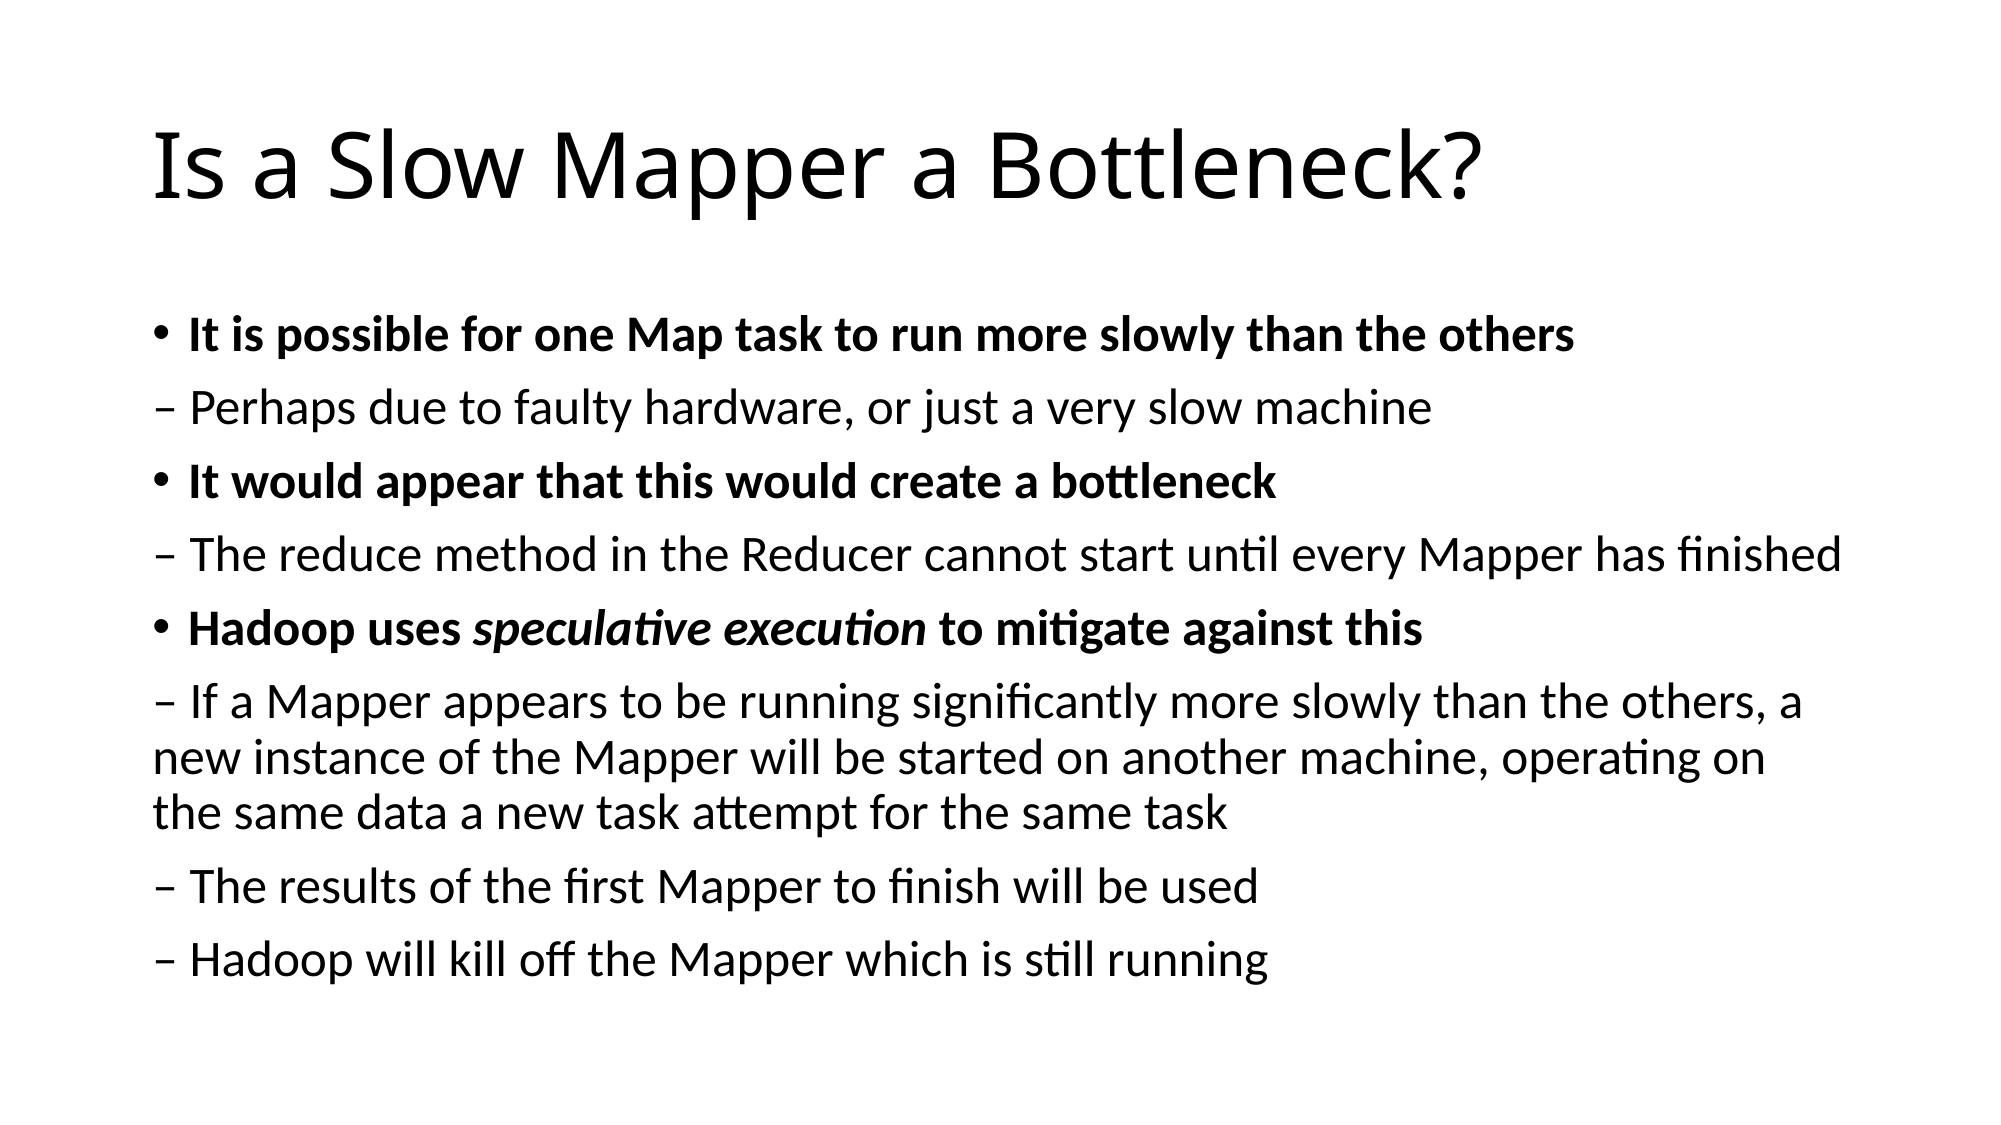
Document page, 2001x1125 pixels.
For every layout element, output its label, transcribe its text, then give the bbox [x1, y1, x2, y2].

list It is possible for one Map task to run more slowly than the others – Perhaps due to faulty hardware, or just a very slow machine It would appear that this would create a bottleneck – The reduce method in the Reducer cannot start until every Mapper has finished Hadoop uses speculative execution to mitigate against this – If a Mapper appears to be running significantly more slowly than the others, a new instance of the Mapper will be started on another machine, operating on the same data a new task attempt for the same task – The results of the first Mapper to finish will be used – Hadoop will kill off the Mapper which is still running [137, 299, 1863, 1014]
title Is a Slow Mapper a Bottleneck? [137, 59, 1863, 278]
